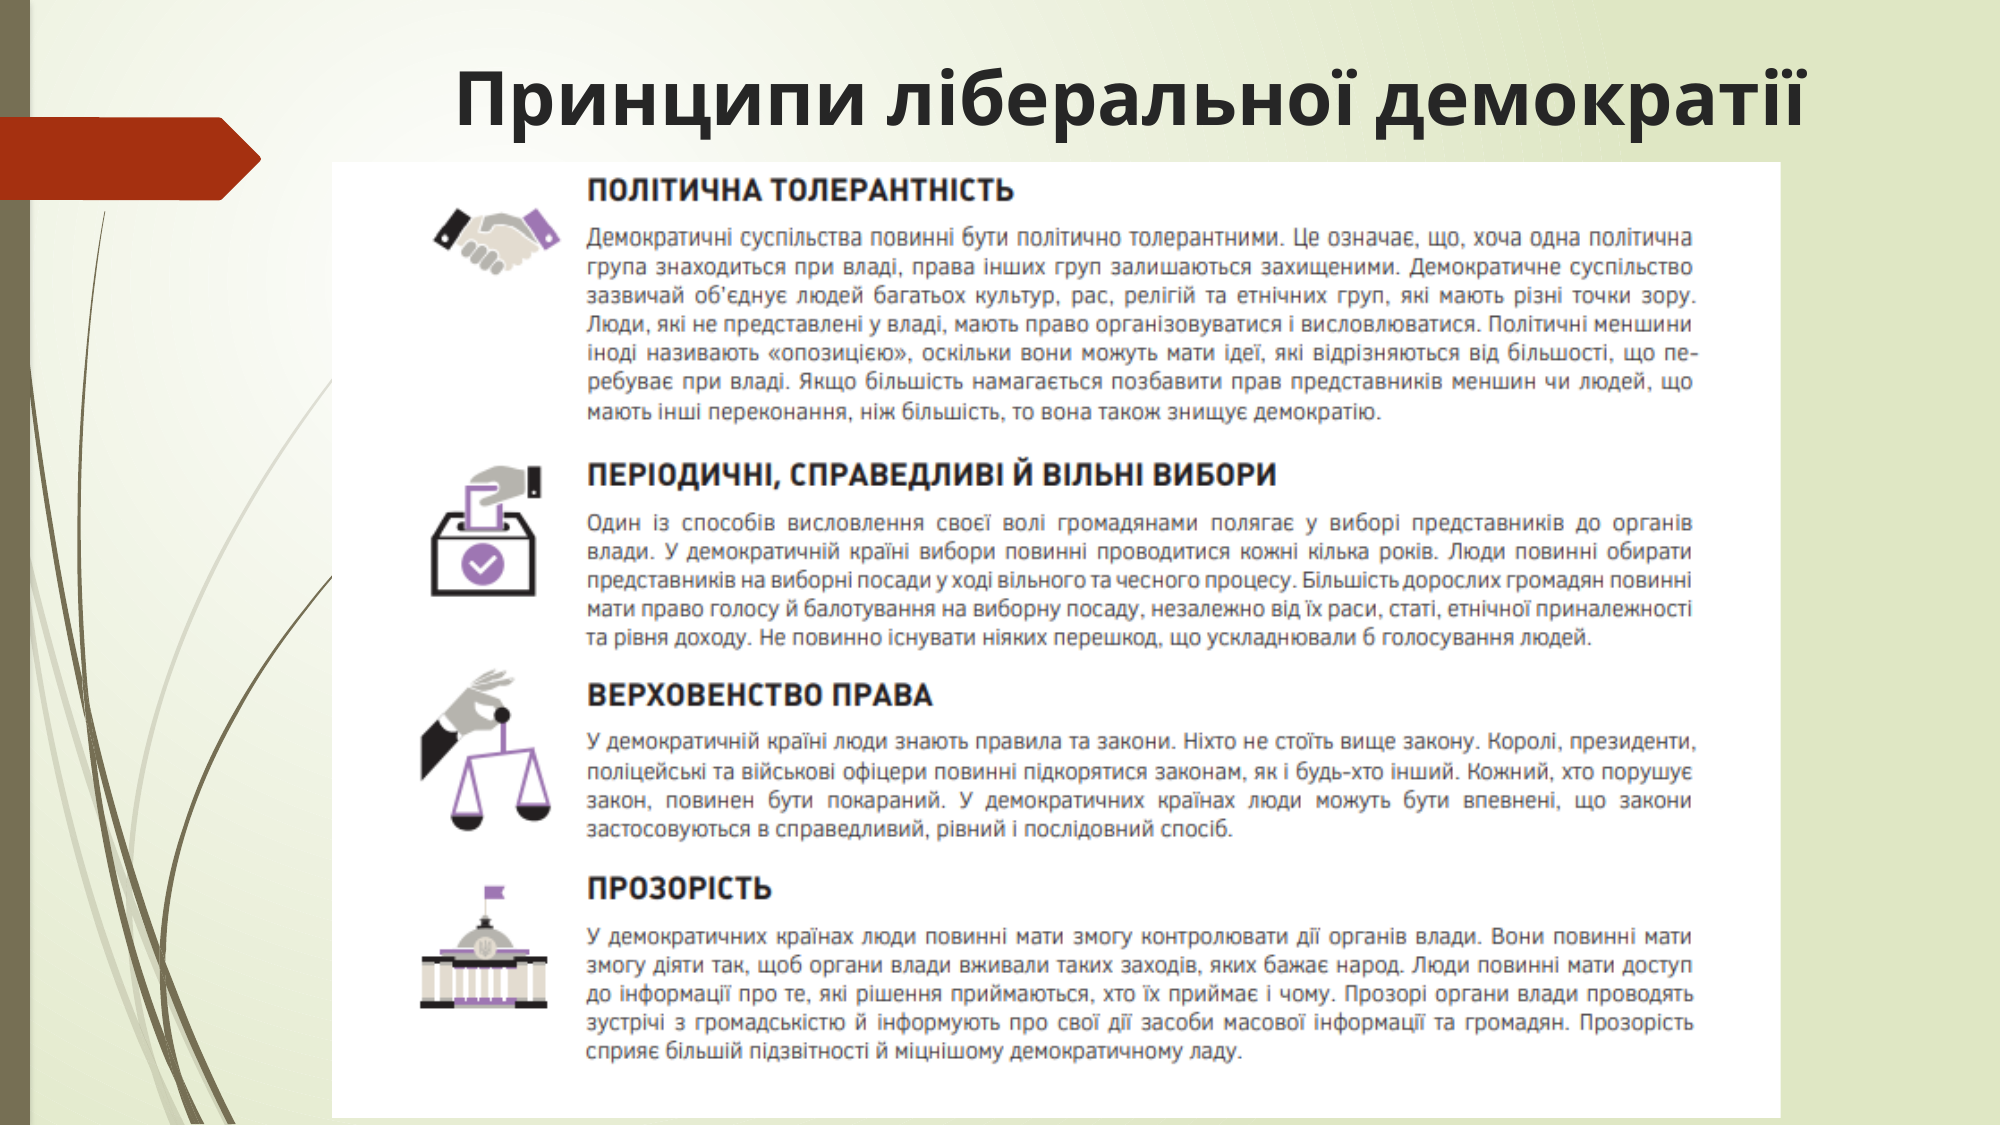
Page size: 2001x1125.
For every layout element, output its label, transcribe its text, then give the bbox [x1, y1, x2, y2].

title Принципи ліберальної демократії [399, 42, 1862, 148]
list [331, 162, 1781, 1118]
